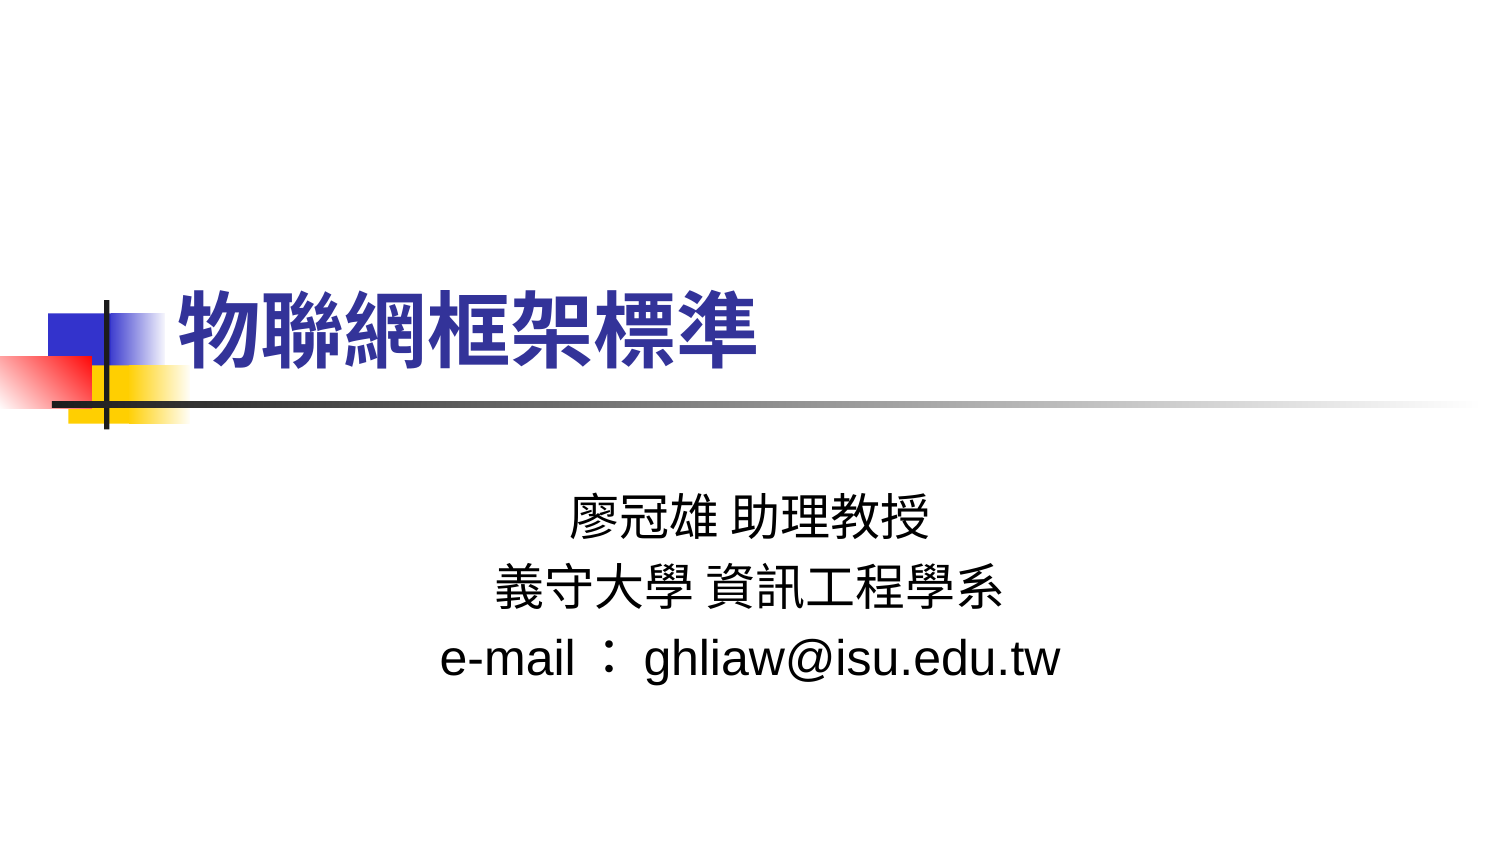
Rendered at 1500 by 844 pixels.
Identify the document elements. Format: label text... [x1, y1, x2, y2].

title 物聯網框架標準 [162, 206, 1438, 387]
subtitle 廖冠雄 助理教授 義守大學 資訊工程學系 e-mail：ghliaw@isu.edu.tw [225, 478, 1275, 694]
